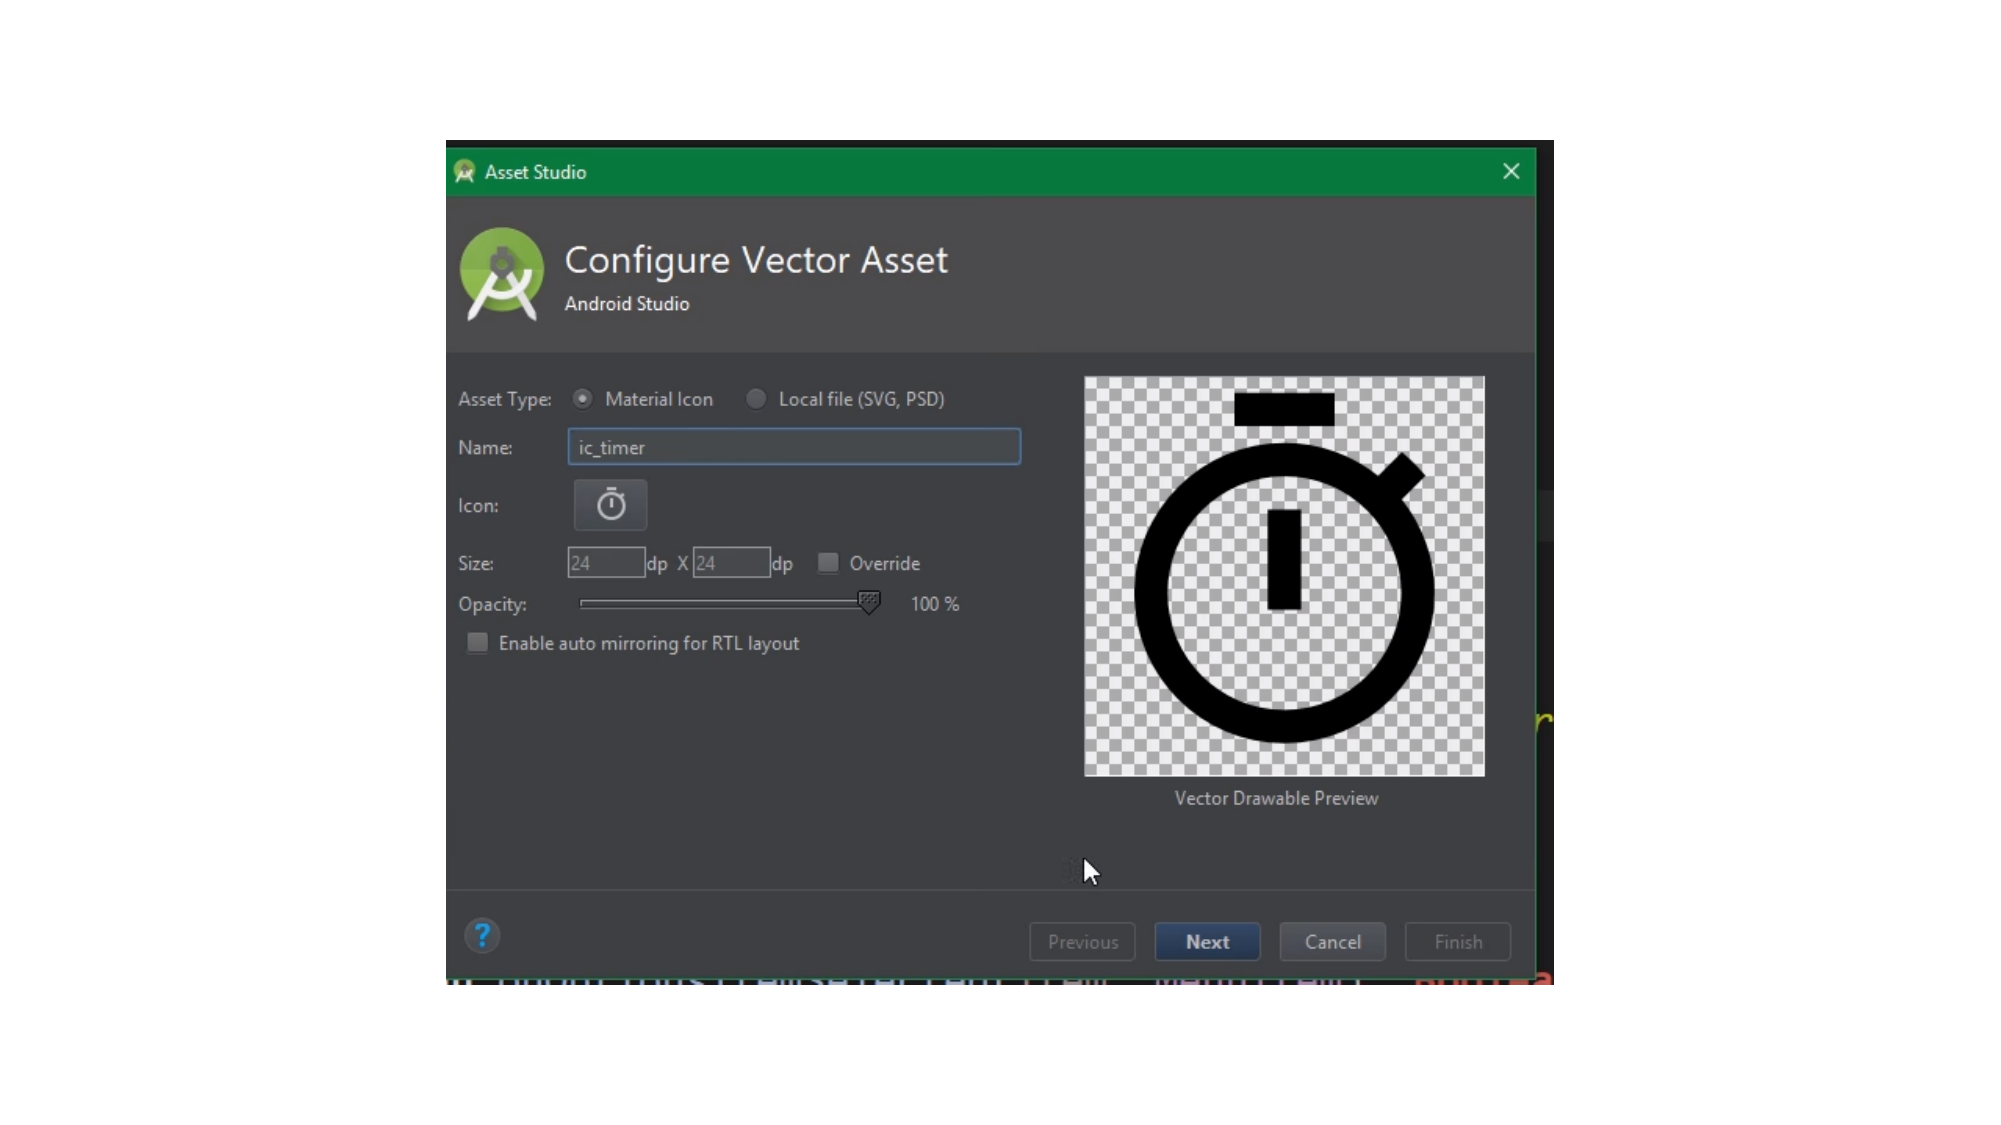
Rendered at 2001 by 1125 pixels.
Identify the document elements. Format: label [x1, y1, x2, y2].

picture [446, 140, 1554, 985]
